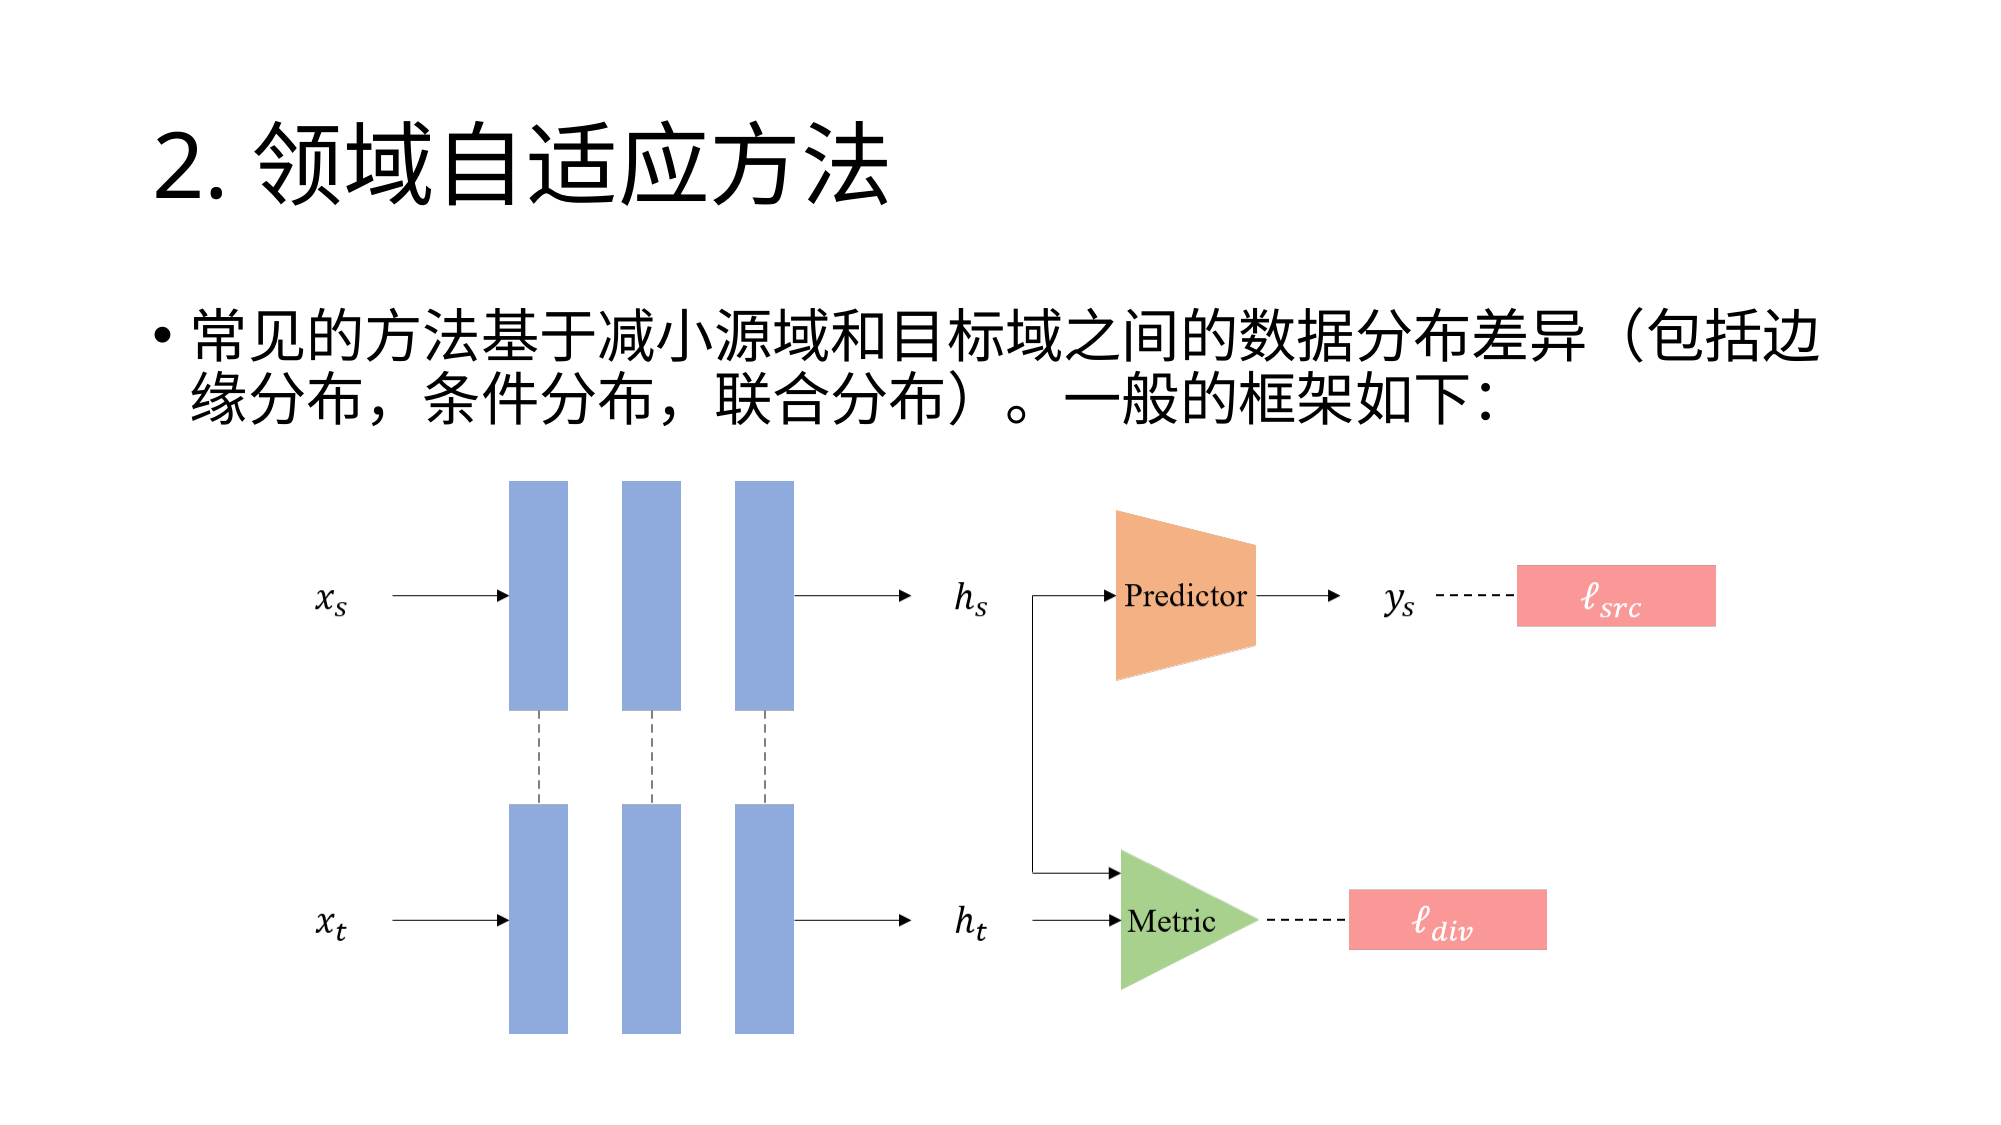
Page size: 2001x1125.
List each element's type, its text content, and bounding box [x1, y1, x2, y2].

picture [272, 481, 1716, 1034]
list 常见的方法基于减小源域和目标域之间的数据分布差异（包括边缘分布，条件分布，联合分布）。一般的框架如下： [137, 299, 1851, 1014]
title 2.领域自适应方法 [137, 59, 1863, 278]
